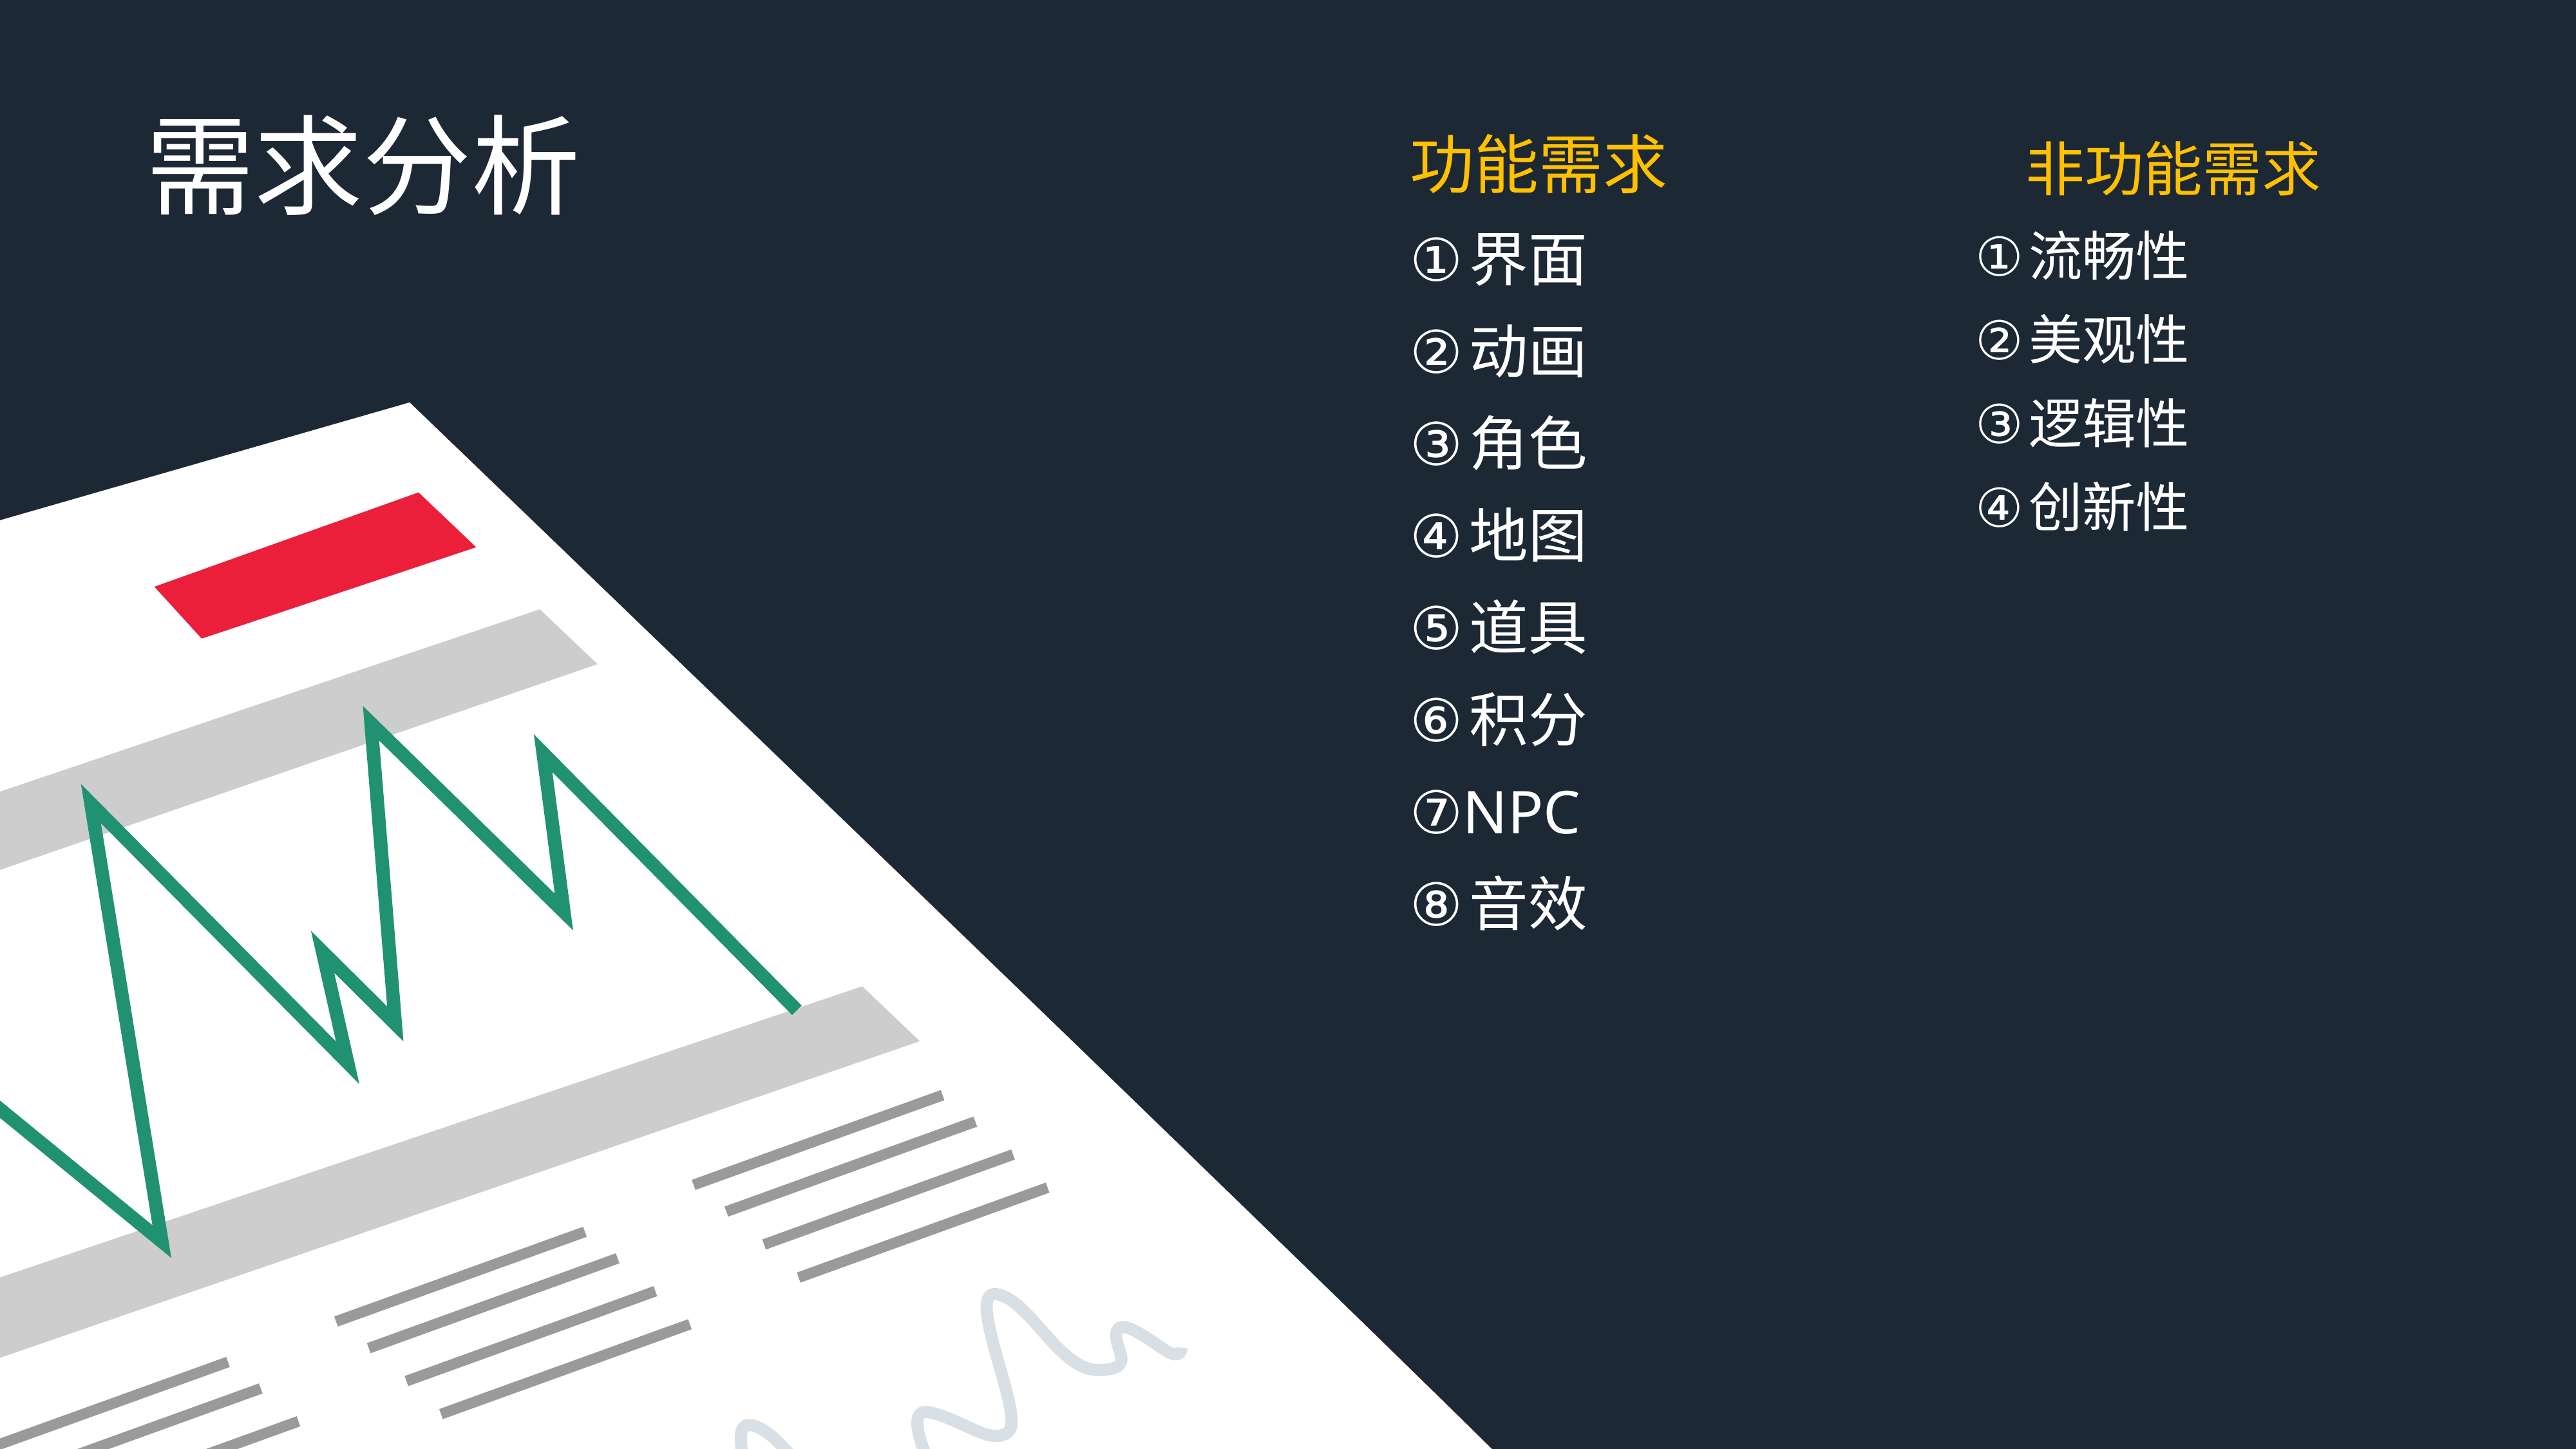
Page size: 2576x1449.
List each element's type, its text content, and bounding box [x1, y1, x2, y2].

text_box 功能需求 界面 动画 角色 地图 道具 积分 NPC 音效 [1403, 97, 2195, 942]
text_box 需求分析 [146, 97, 581, 229]
text_box 非功能需求 流畅性 美观性 逻辑性 创新性 [1825, 107, 2340, 542]
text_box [0, 402, 1560, 1449]
